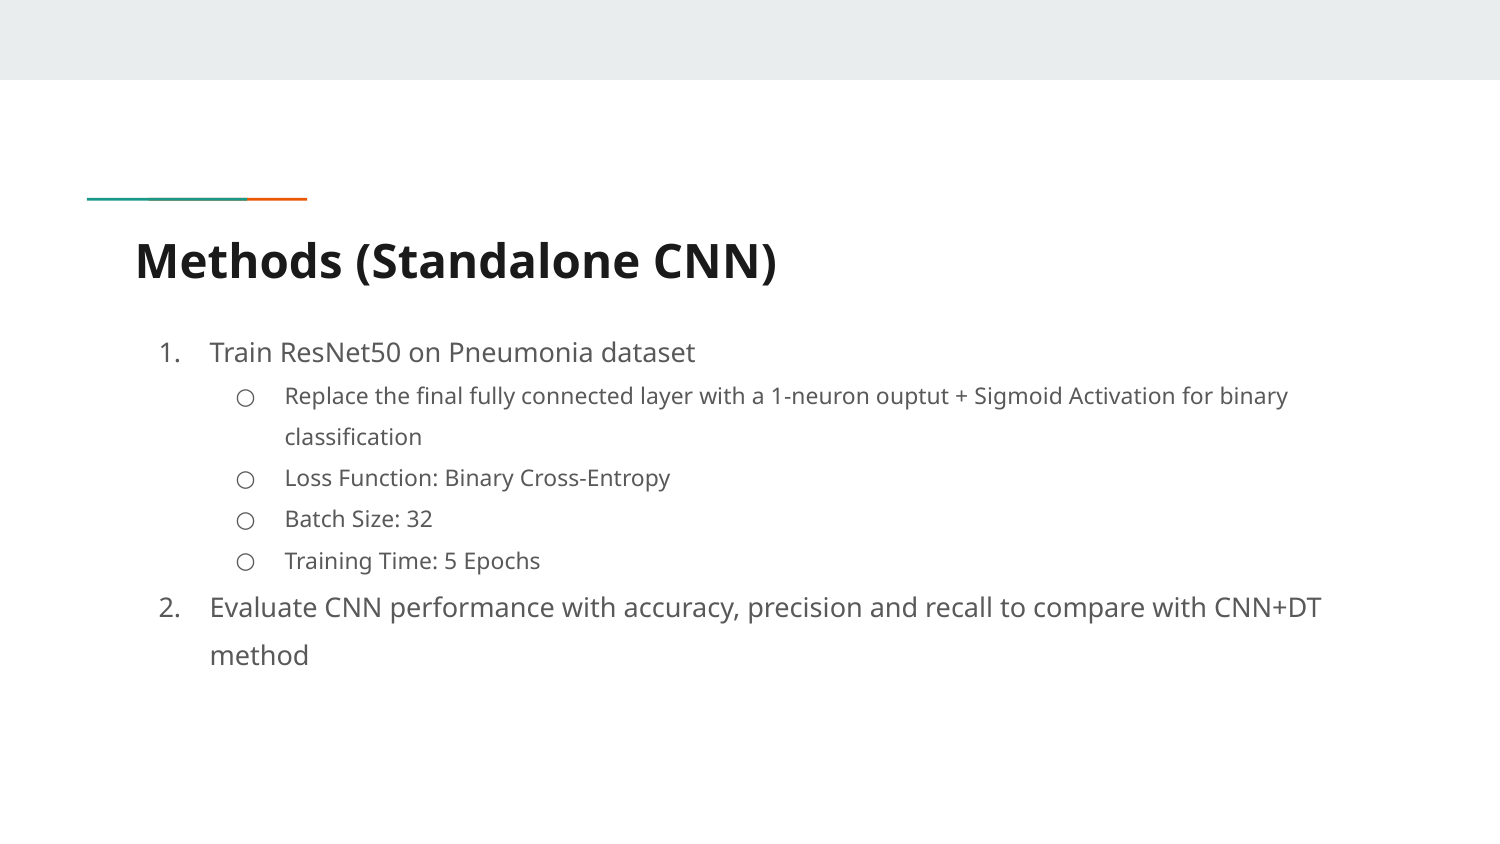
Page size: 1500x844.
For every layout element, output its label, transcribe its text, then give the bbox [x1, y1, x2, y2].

list Train ResNet50 on Pneumonia dataset Replace the final fully connected layer with a 1-neuron ouptut + Sigmoid Activation for binary classification Loss Function: Binary Cross-Entropy Batch Size: 32 Training Time: 5 Epochs Evaluate CNN performance with accuracy, precision and recall to compare with CNN+DT method [119, 304, 1381, 787]
title Methods (Standalone CNN) [119, 216, 1381, 304]
